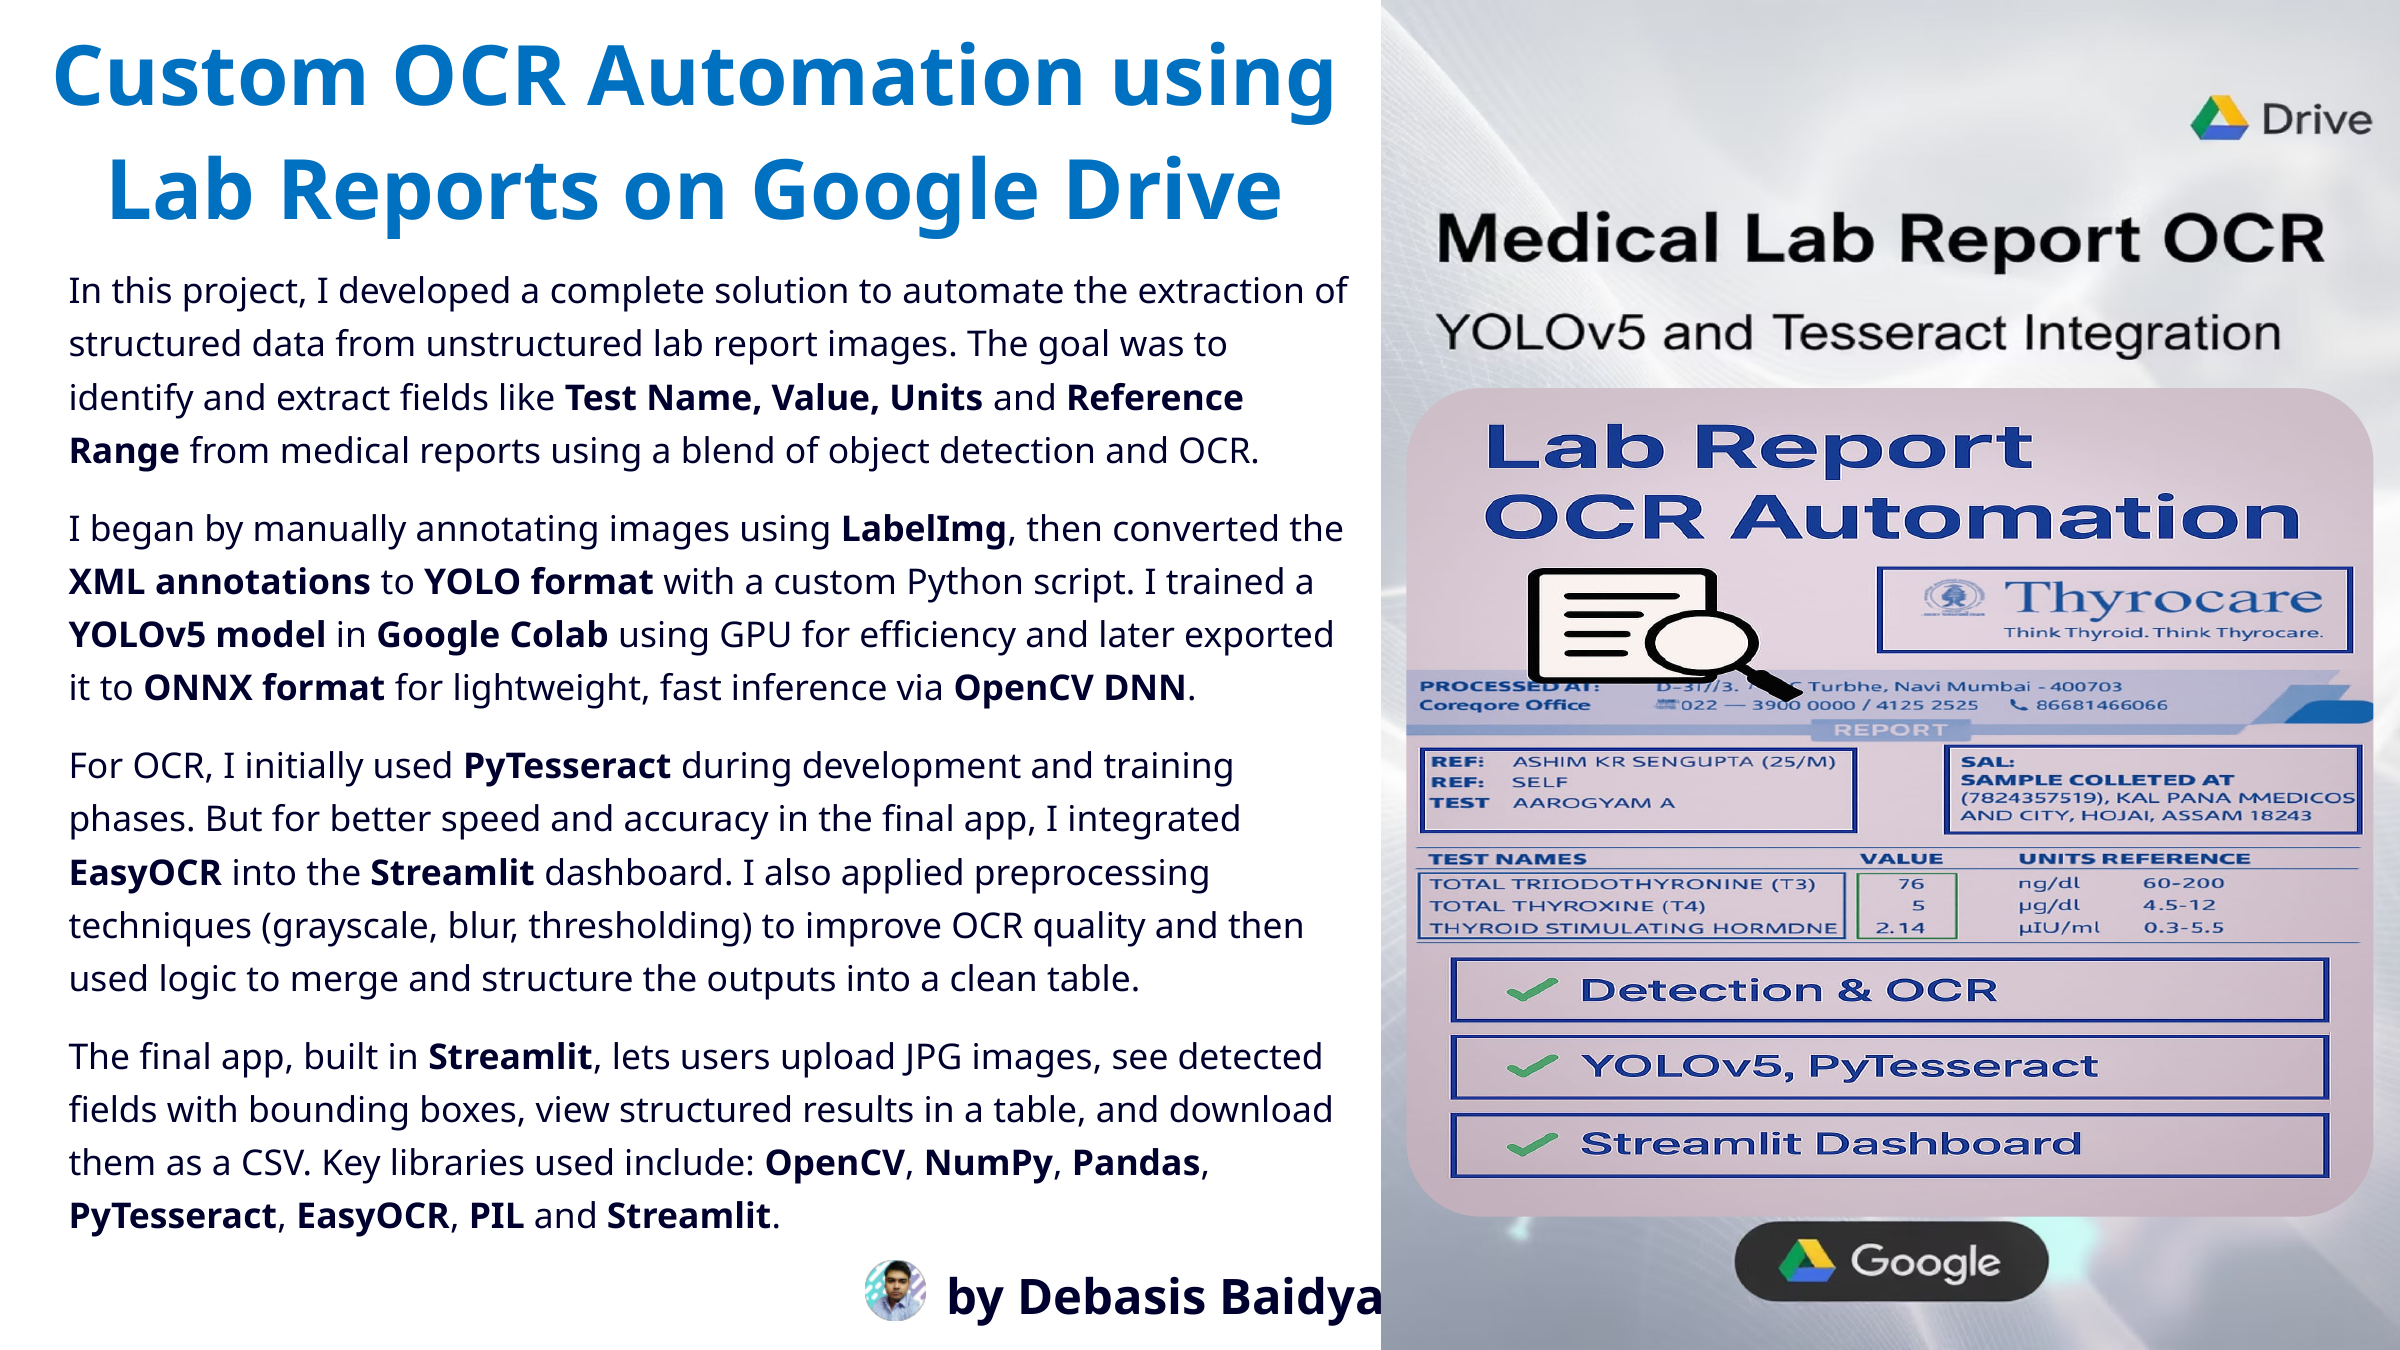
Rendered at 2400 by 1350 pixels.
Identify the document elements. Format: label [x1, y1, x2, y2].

text_box [30, 0, 2400, 1350]
